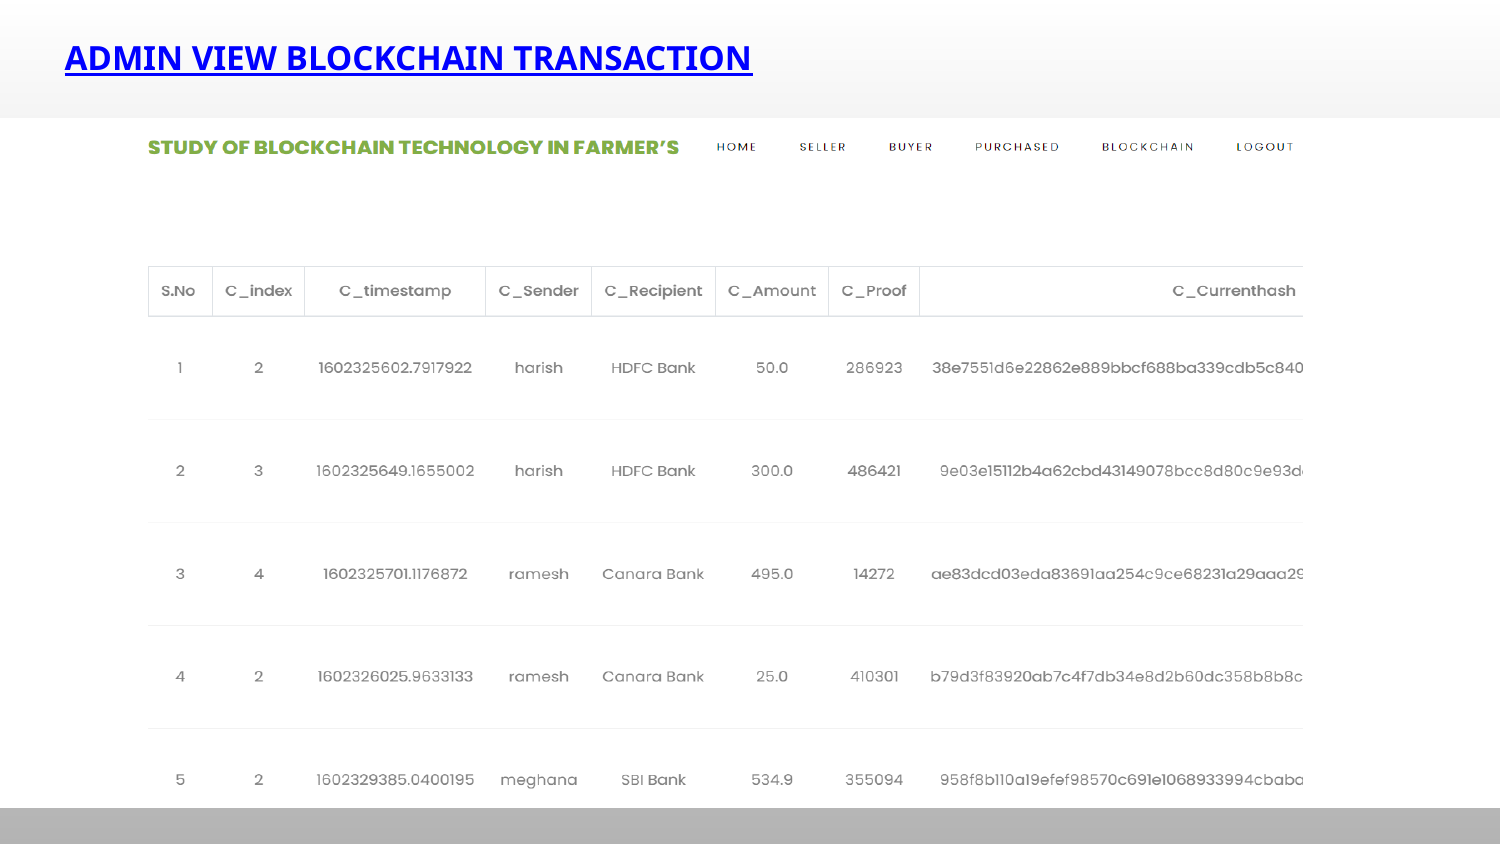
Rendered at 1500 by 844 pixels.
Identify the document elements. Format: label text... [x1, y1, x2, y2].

picture [0, 118, 1500, 808]
title ADMIN VIEW BLOCKCHAIN TRANSACTION [49, 22, 909, 108]
